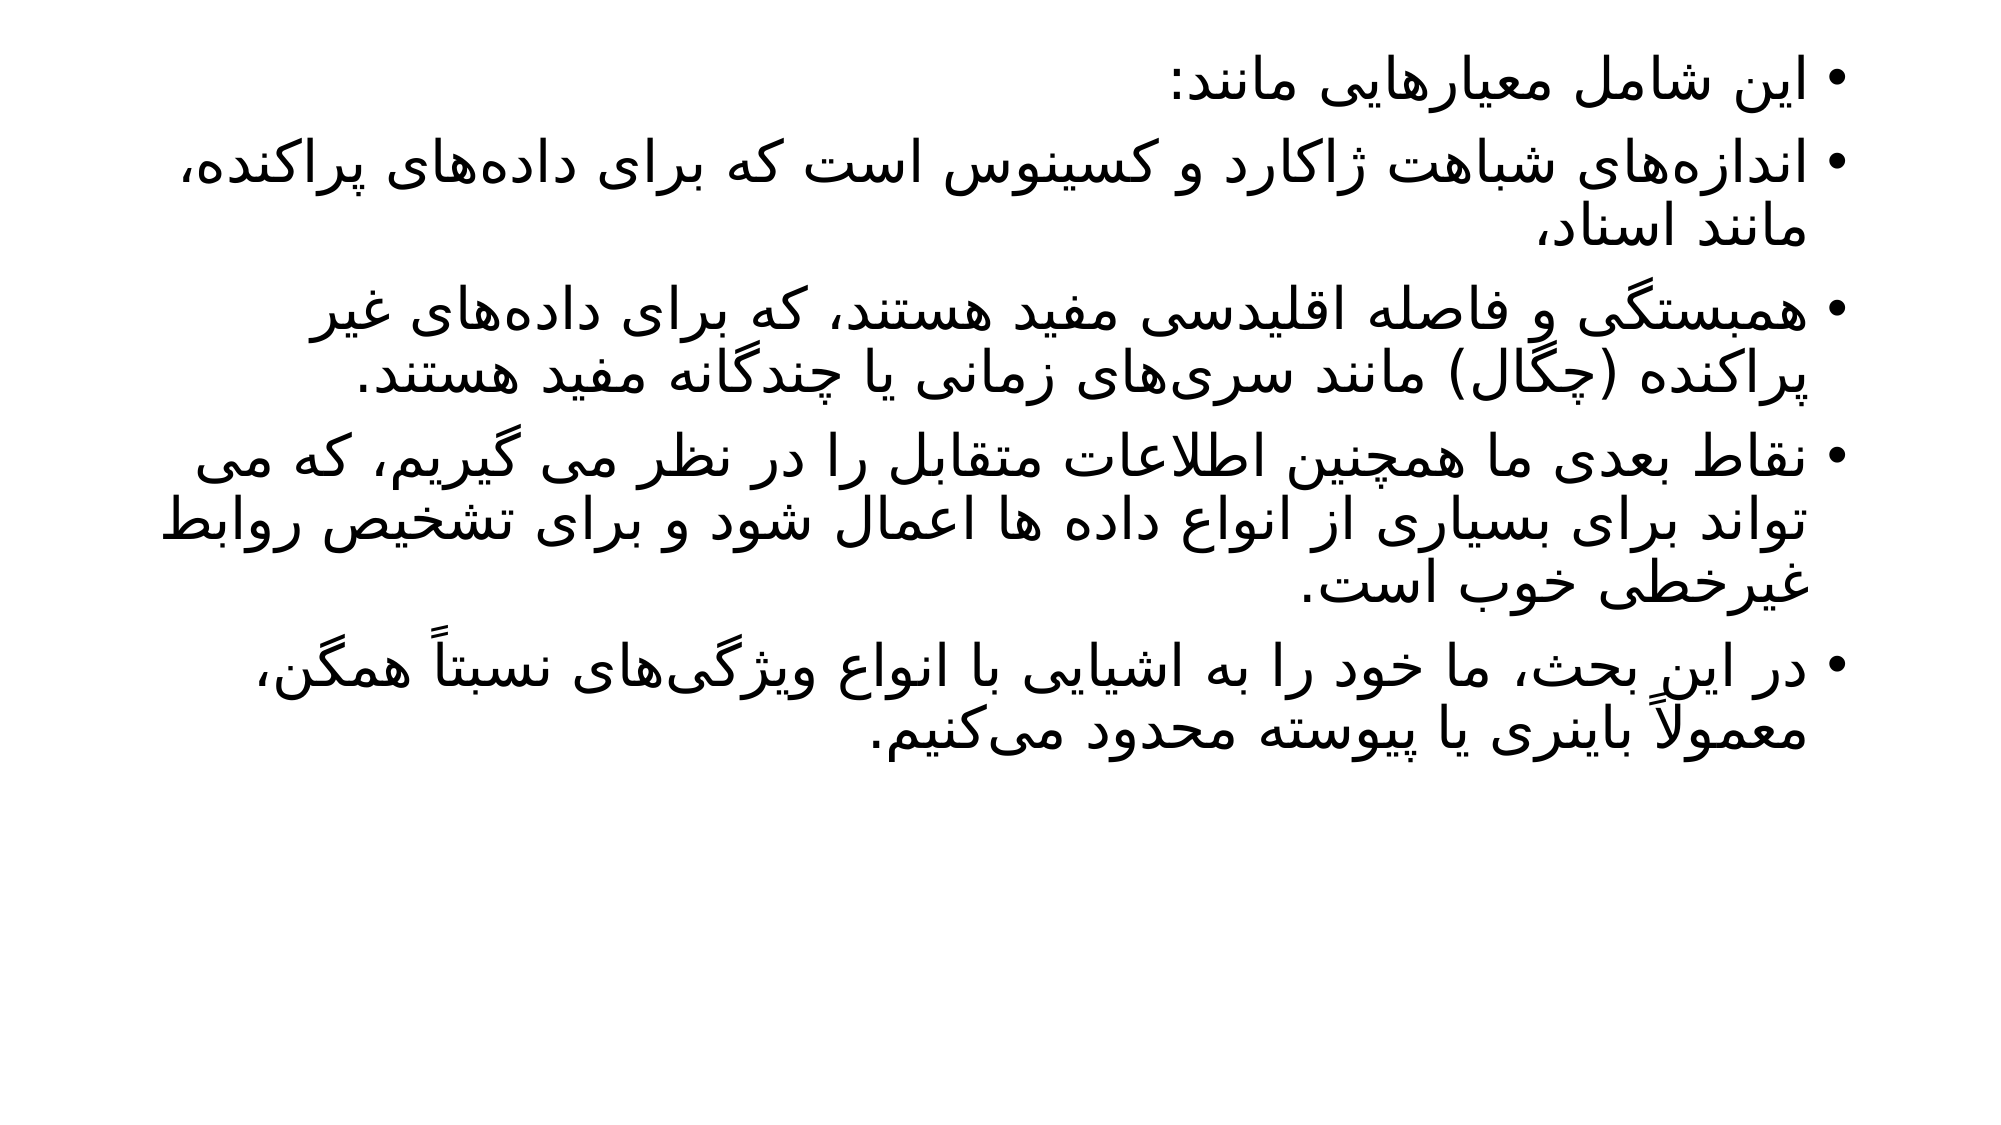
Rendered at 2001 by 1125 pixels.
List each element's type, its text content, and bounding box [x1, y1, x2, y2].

list این شامل معیارهایی مانند: اندازه‌های شباهت ژاکارد و کسینوس است که برای داده‌های پراکنده، مانند اسناد، همبستگی و فاصله اقلیدسی مفید هستند، که برای داده‌های غیر پراکنده (چگال) مانند سری‌های زمانی یا چندگانه مفید هستند. نقاط بعدی ما همچنین اطلاعات متقابل را در نظر می گیریم، که می تواند برای بسیاری از انواع داده ها اعمال شود و برای تشخیص روابط غیرخطی خوب است. در این بحث، ما خود را به اشیایی با انواع ویژگی‌های نسبتاً همگن، معمولاً باینری یا پیوسته محدود می‌کنیم. [137, 41, 1863, 1014]
